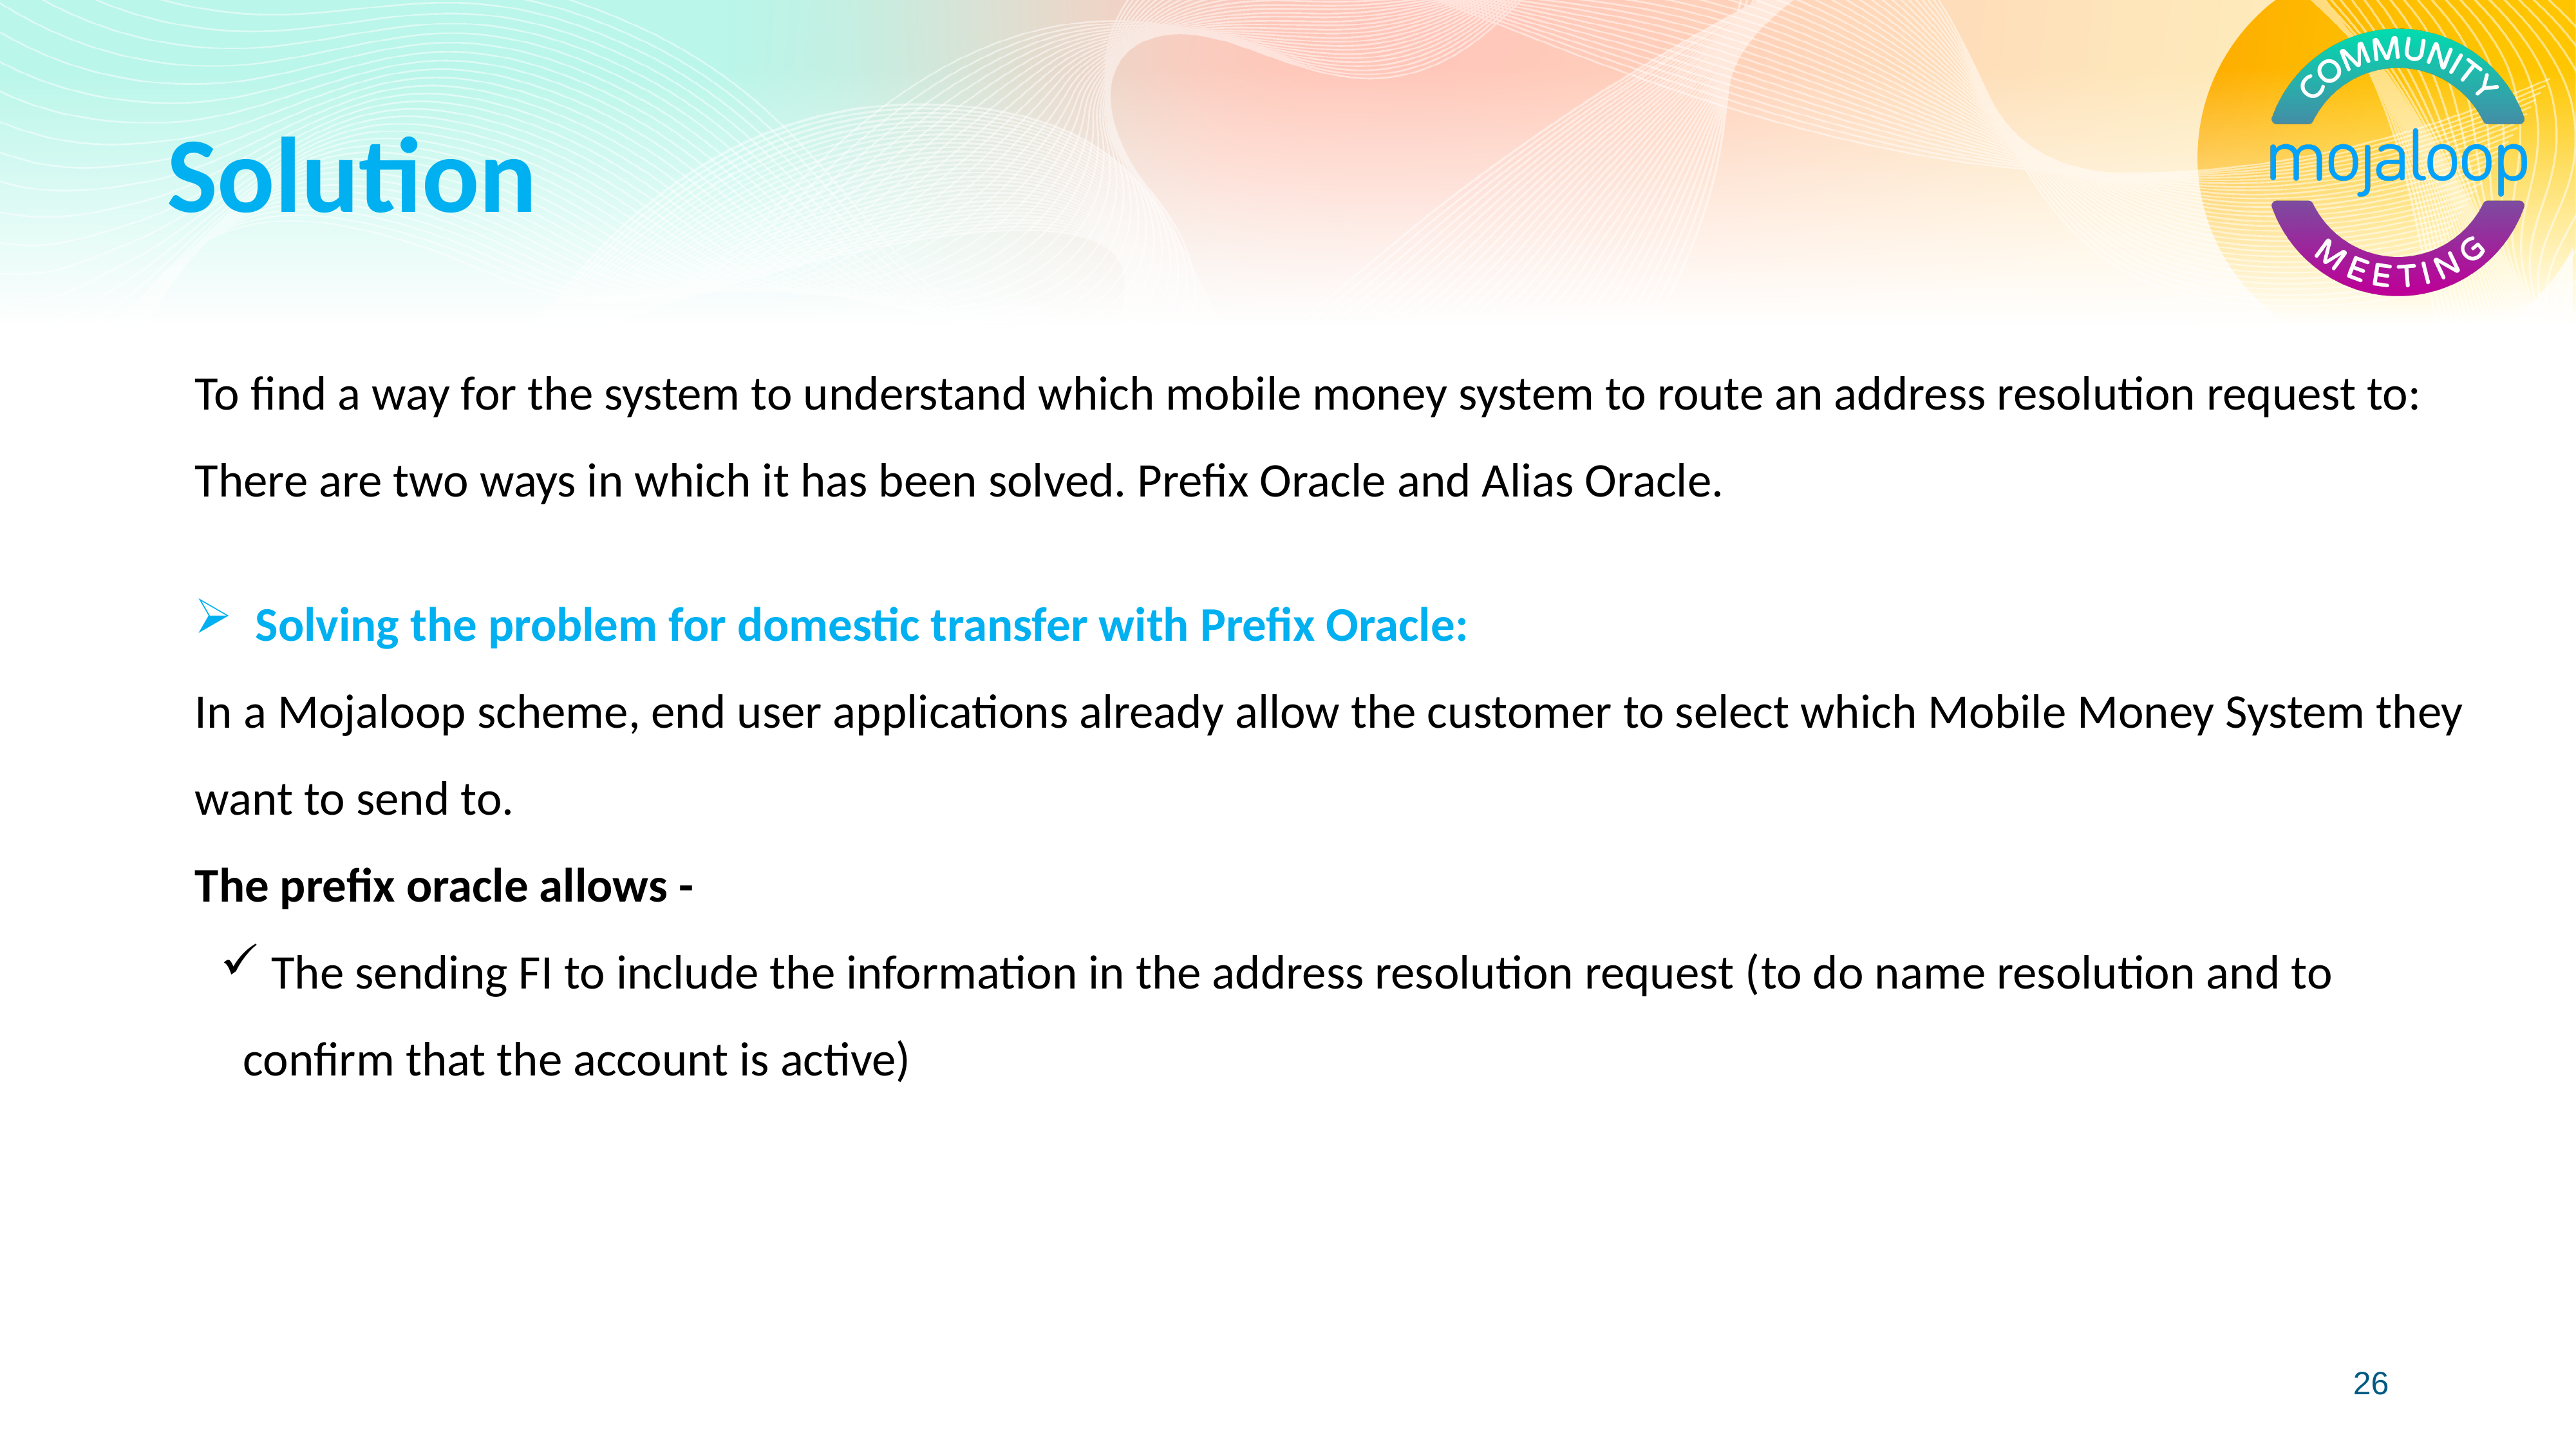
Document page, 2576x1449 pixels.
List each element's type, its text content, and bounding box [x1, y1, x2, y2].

picture [0, 0, 2576, 1343]
text_box Solving the problem for domestic transfer with Prefix Oracle: In a Mojaloop scheme, end user applications already allow the customer to select which Mobile Money System they want to send to. The prefix oracle allows - The sending FI to include the information in the address resolution request (to do name resolution and to confirm that the account is active) [185, 558, 2503, 1090]
text_box To find a way for the system to understand which mobile money system to route an address resolution request to: There are two ways in which it has been solved. Prefix Oracle and Alias Oracle. [185, 327, 2503, 511]
slide_number 26 [1819, 1343, 2399, 1421]
text_box Solution [157, 50, 2150, 305]
